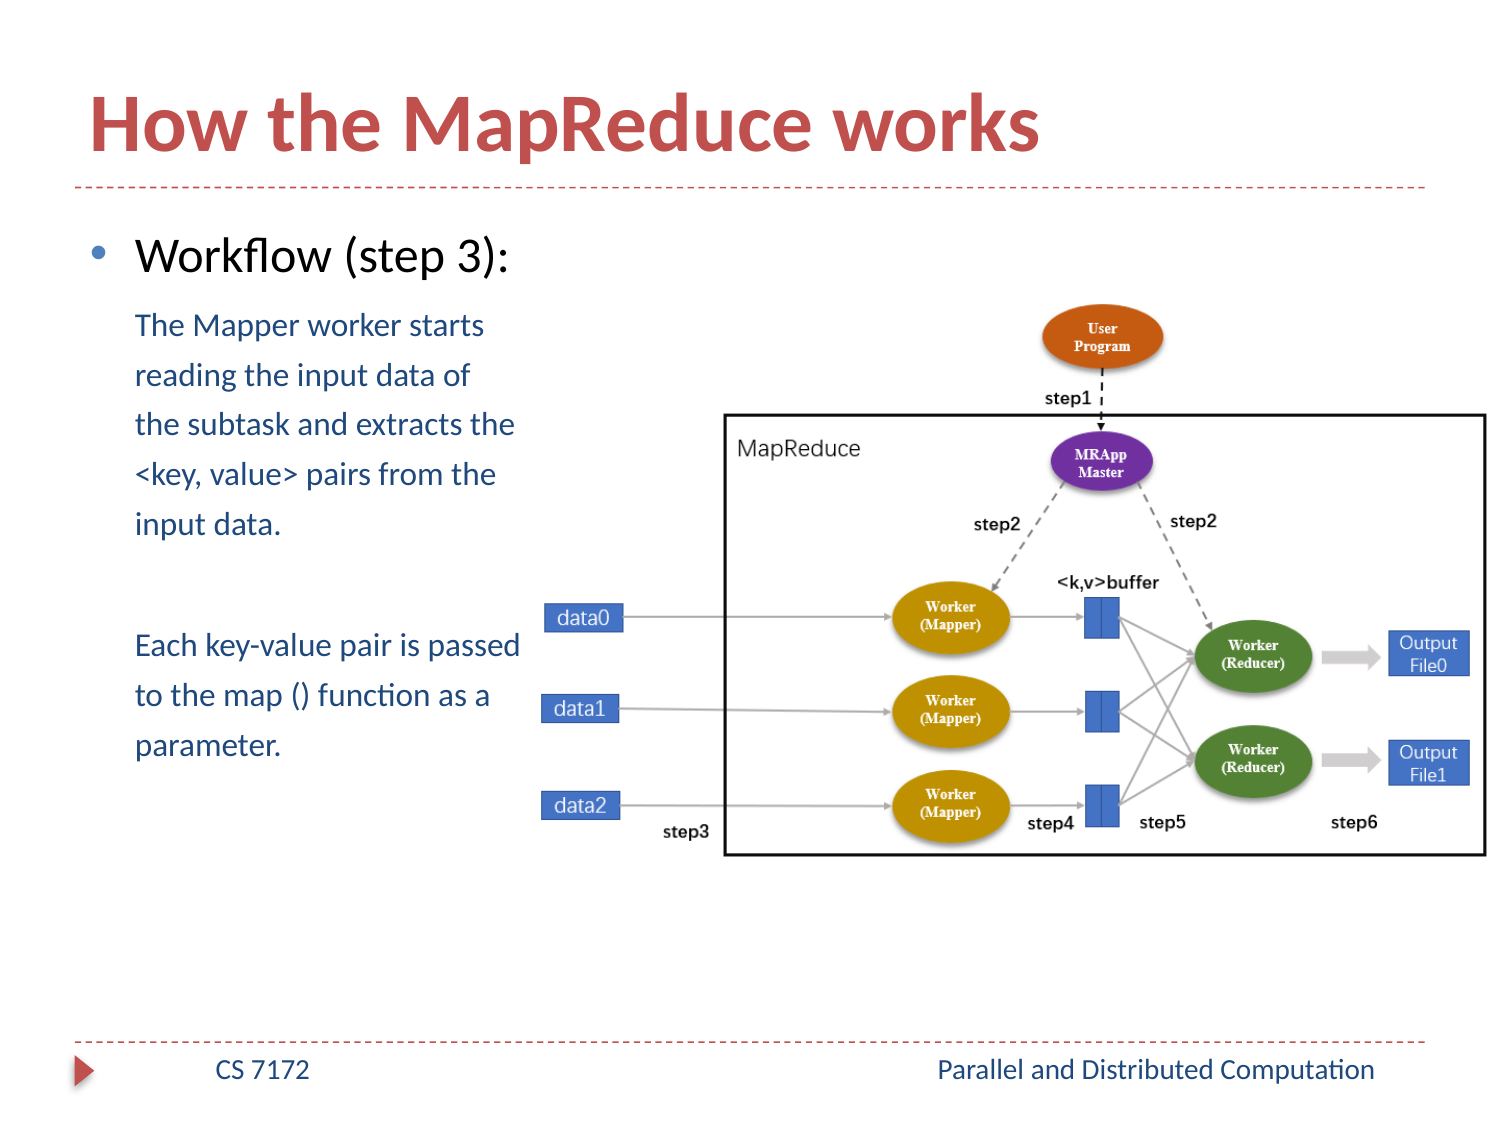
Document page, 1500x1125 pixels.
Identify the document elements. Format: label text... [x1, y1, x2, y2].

title How the MapReduce works [75, 12, 1425, 175]
slide_number CS 7172 [100, 1042, 426, 1103]
list Workflow (step 3): The Mapper worker starts reading the input data of the subtask and extracts the <key, value> pairs from the input data. Each key-value pair is passed to the map () function as a parameter. [75, 200, 538, 1010]
slide_number Parallel and Distributed Computation [887, 1042, 1426, 1103]
picture [537, 299, 1500, 869]
